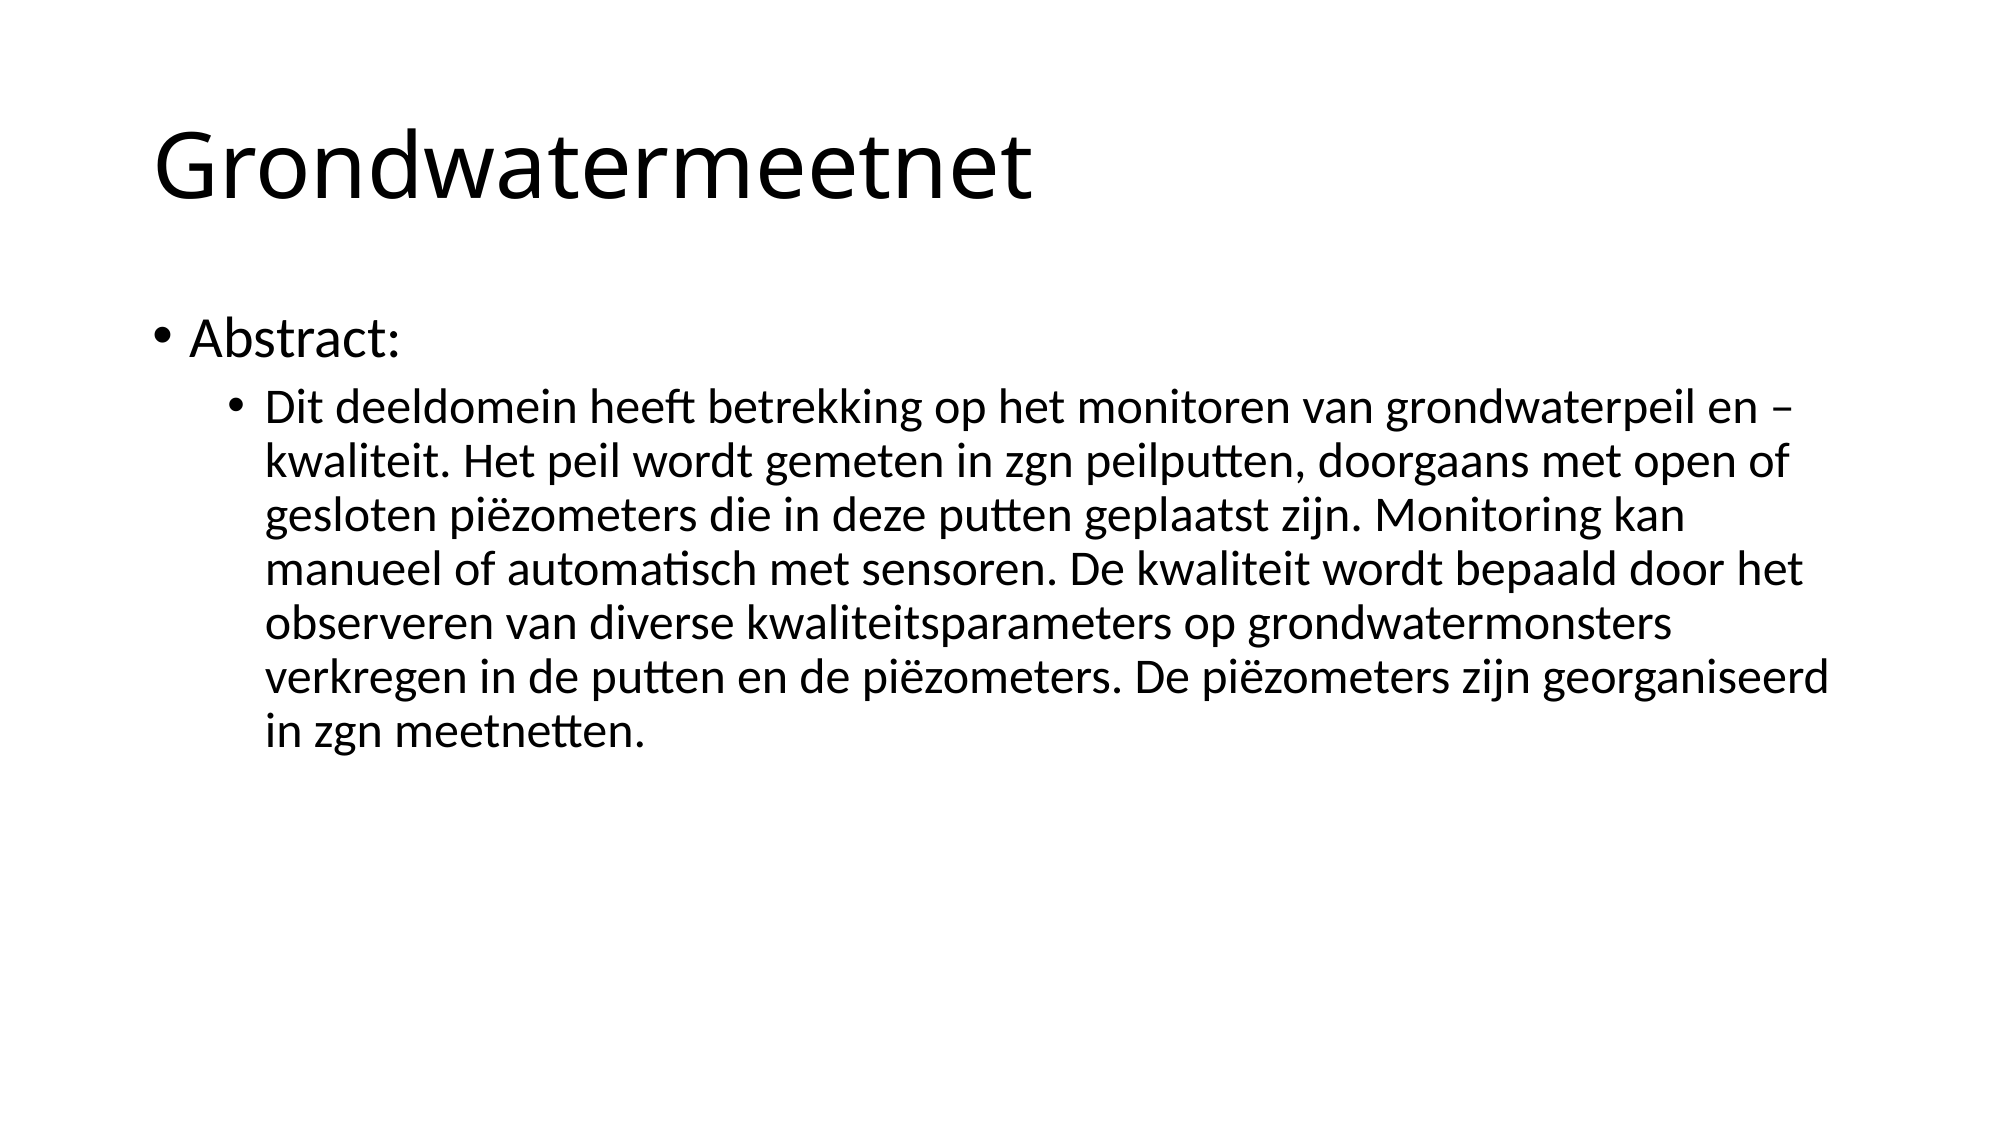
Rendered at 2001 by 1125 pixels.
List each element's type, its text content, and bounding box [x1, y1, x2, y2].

title Grondwatermeetnet [137, 59, 1863, 278]
list Abstract: Dit deeldomein heeft betrekking op het monitoren van grondwaterpeil en –kwaliteit. Het peil wordt gemeten in zgn peilputten, doorgaans met open of gesloten piëzometers die in deze putten geplaatst zijn. Monitoring kan manueel of automatisch met sensoren. De kwaliteit wordt bepaald door het observeren van diverse kwaliteitsparameters op grondwatermonsters verkregen in de putten en de piëzometers. De piëzometers zijn georganiseerd in zgn meetnetten. [137, 299, 1863, 1014]
